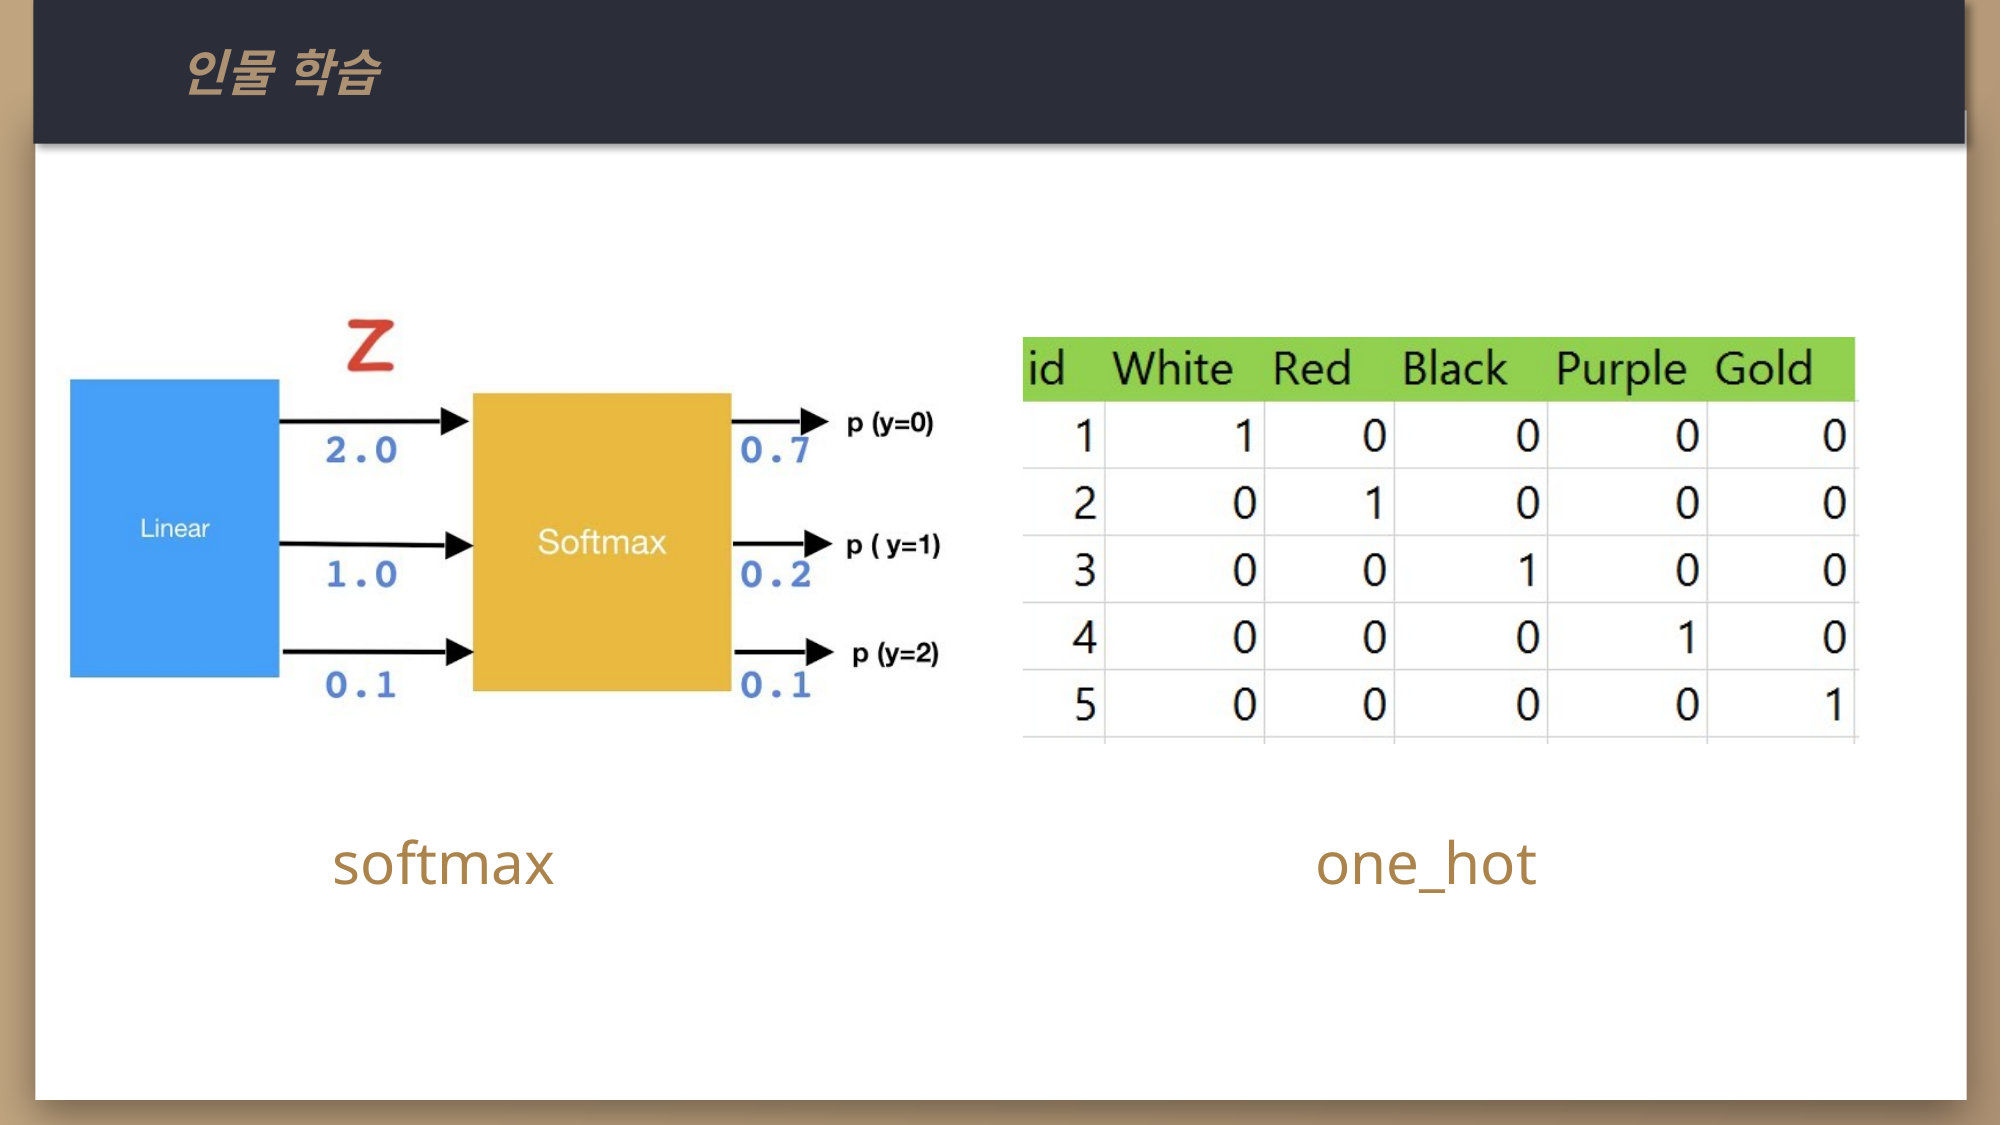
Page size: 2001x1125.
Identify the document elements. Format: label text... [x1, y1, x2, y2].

text_box [32, 0, 179, 145]
text_box softmax [318, 818, 865, 904]
picture [1022, 337, 1860, 744]
text_box [1089, 0, 1966, 145]
text_box [34, 149, 1968, 1101]
picture [56, 304, 978, 744]
text_box one_hot [1300, 818, 1756, 904]
text_box 인물 학습 [179, 0, 1089, 145]
